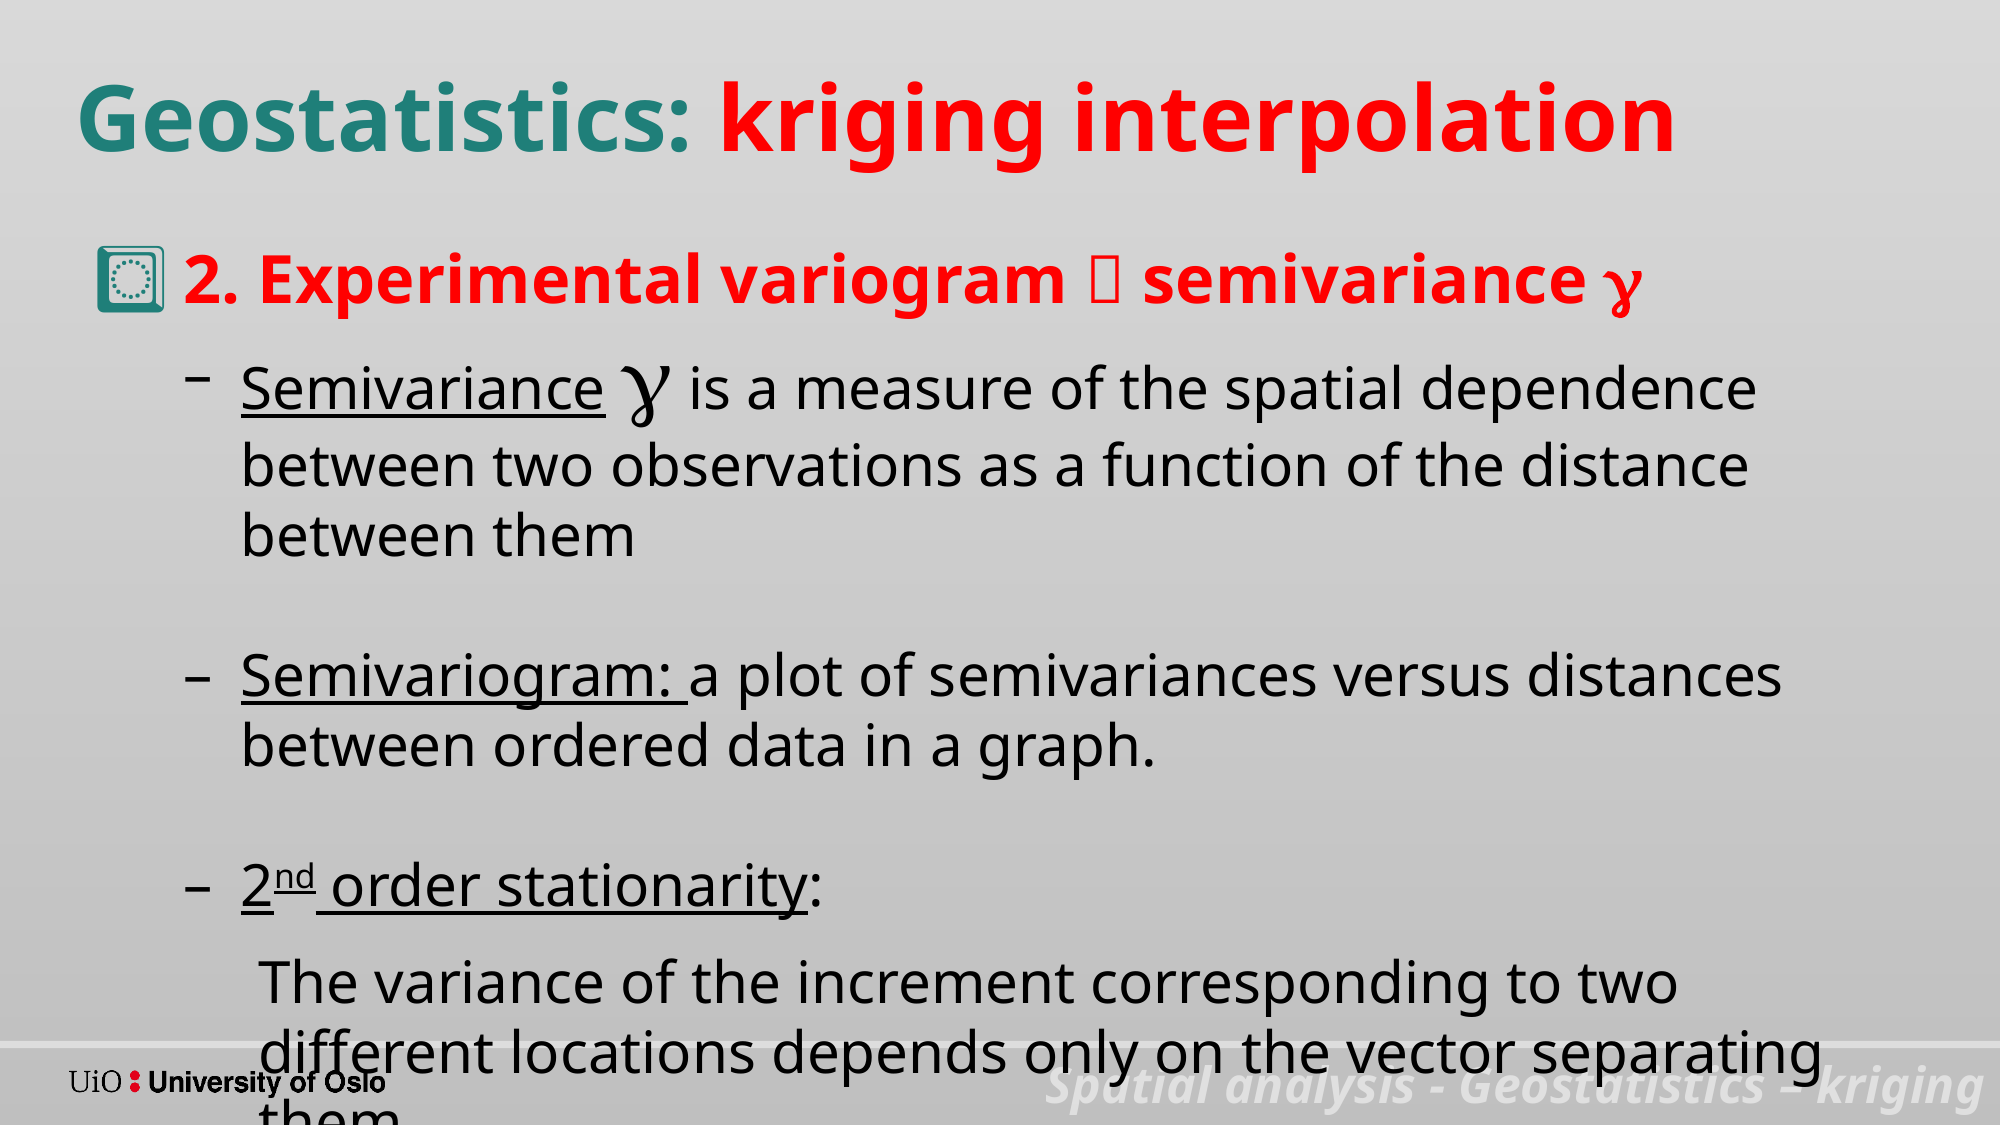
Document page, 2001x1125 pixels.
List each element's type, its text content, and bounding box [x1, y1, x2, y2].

text_box Geostatistics: kriging interpolation [60, 52, 2000, 177]
text_box 2. Experimental variogram  semivariance  Semivariance  is a measure of the spatial dependence between two observations as a function of the distance between them Semivariogram: a plot of semivariances versus distances between ordered data in a graph. 2nd order stationarity: The variance of the increment corresponding to two different locations depends only on the vector separating them. [79, 238, 1921, 1071]
picture [69, 1070, 385, 1098]
